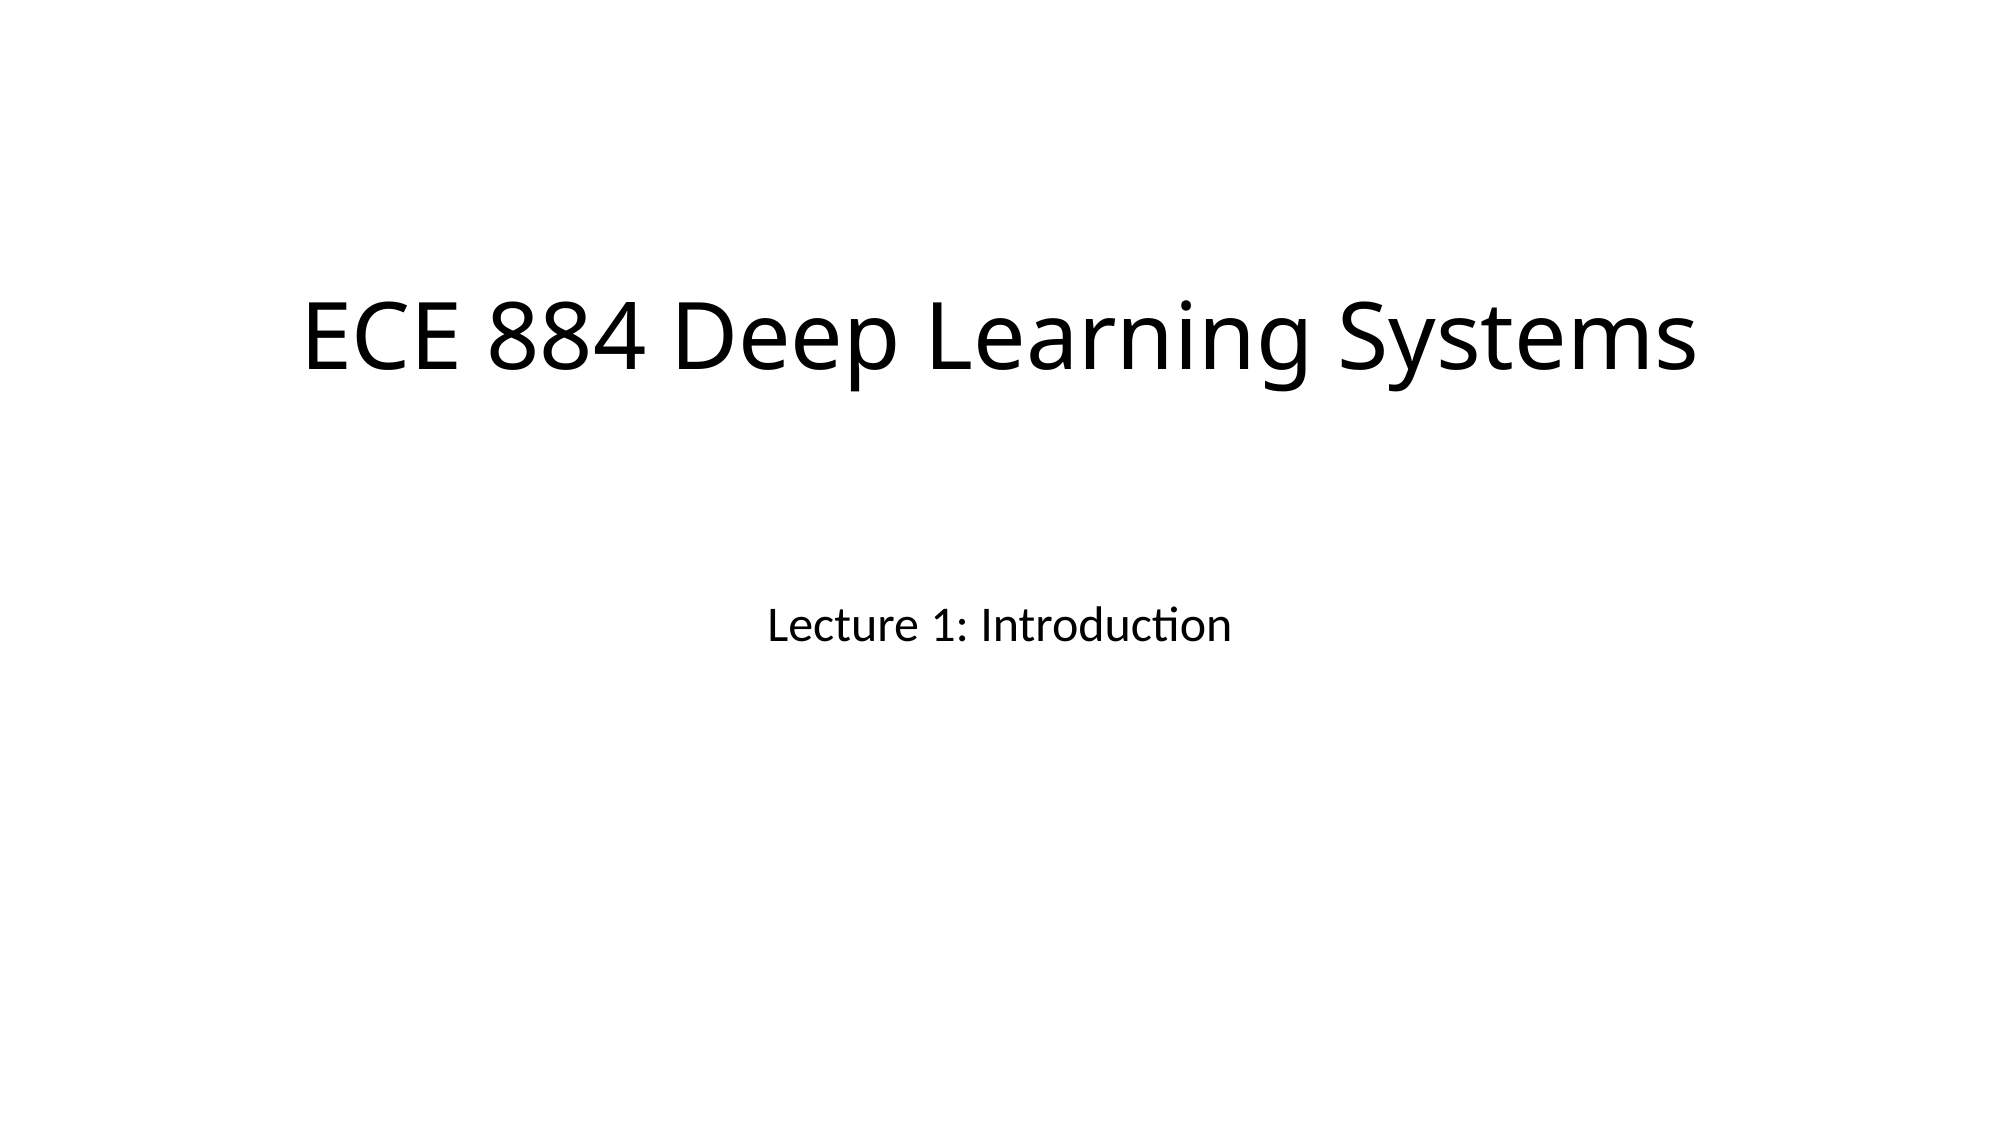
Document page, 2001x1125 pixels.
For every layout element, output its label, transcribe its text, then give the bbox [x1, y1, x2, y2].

subtitle Lecture 1: Introduction [249, 590, 1750, 863]
title ECE 884 Deep Learning Systems [249, 211, 1750, 398]
